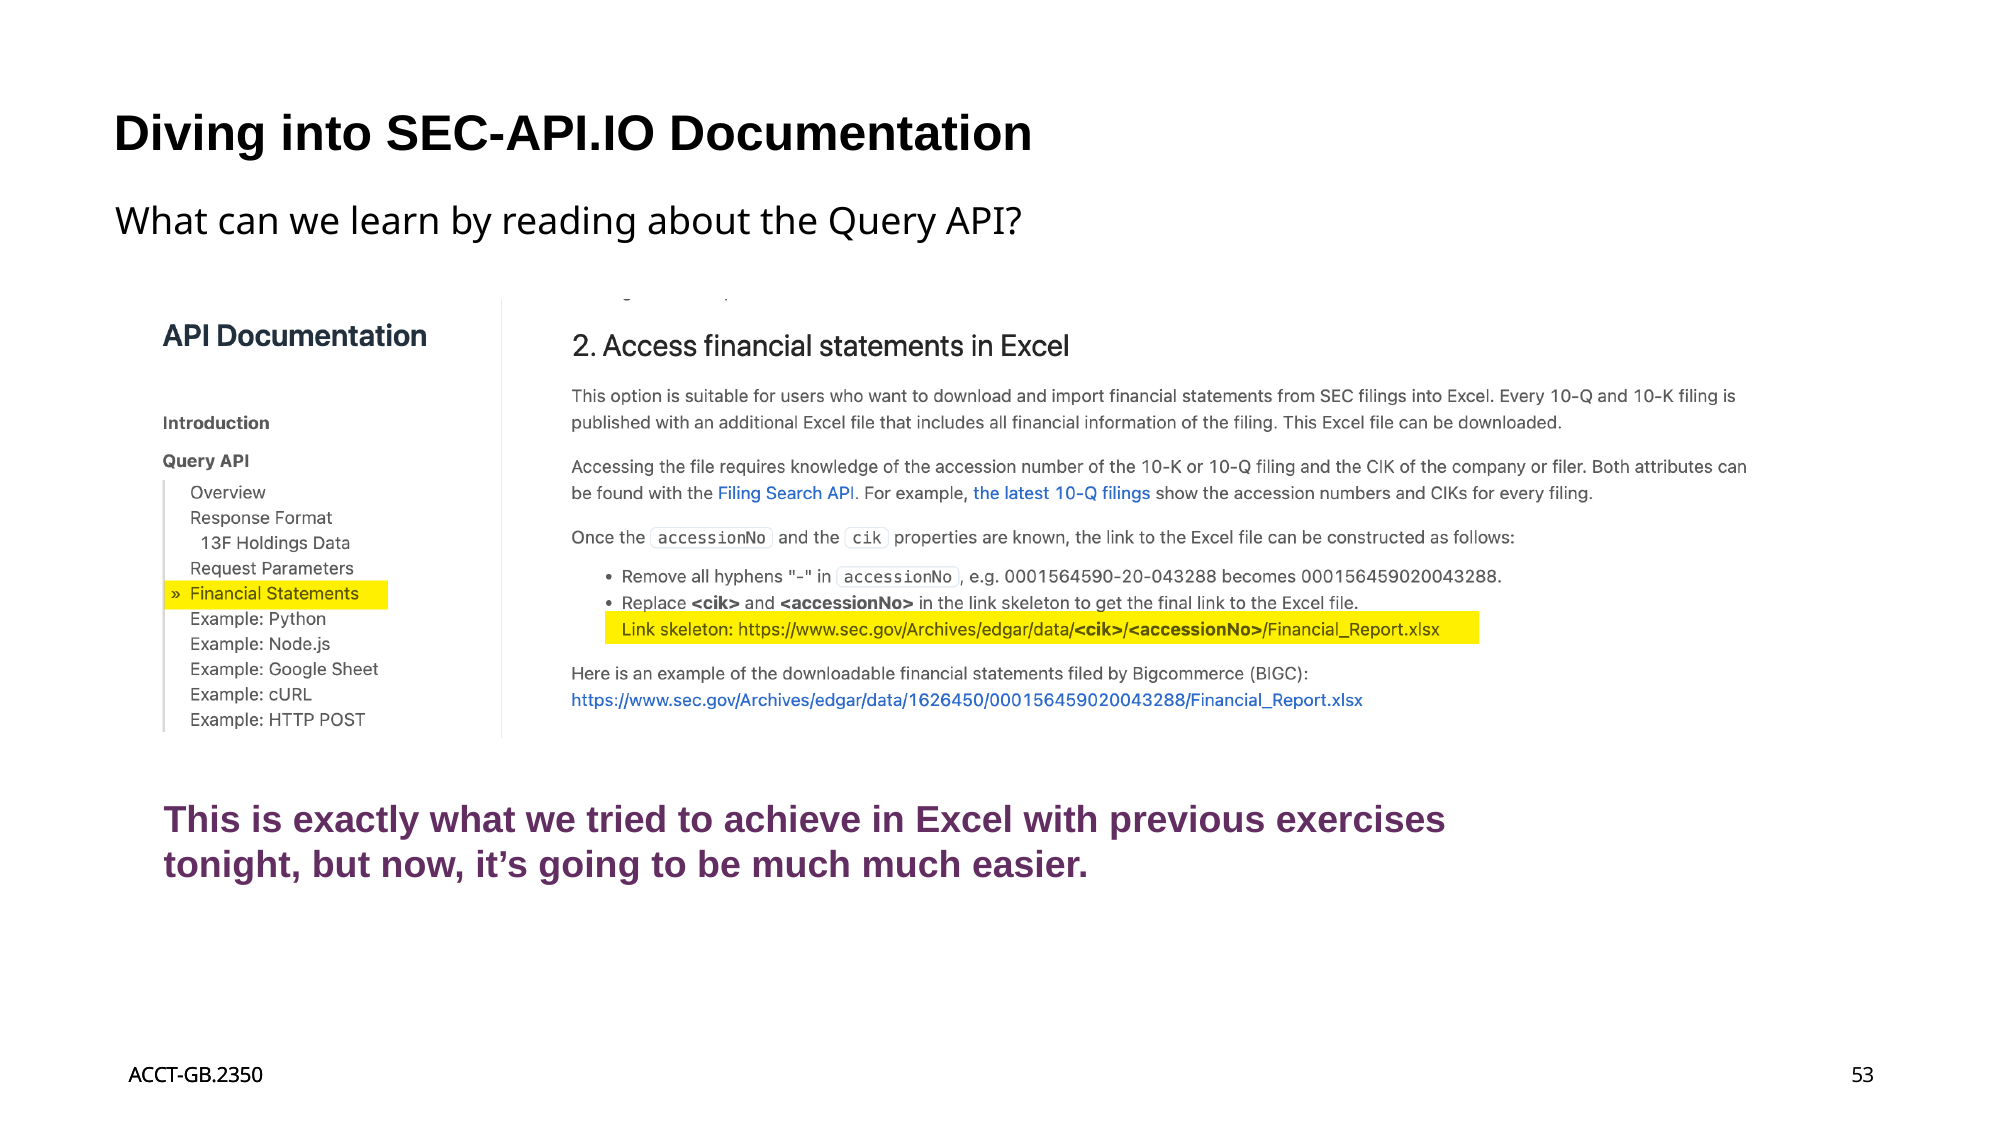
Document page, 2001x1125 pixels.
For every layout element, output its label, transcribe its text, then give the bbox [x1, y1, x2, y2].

list What can we learn by reading about the Query API? [115, 197, 1838, 243]
picture [120, 299, 1772, 738]
text_box This is exactly what we tried to achieve in Excel with previous exercises tonight, but now, it’s going to be much much easier. [162, 794, 1463, 885]
slide_number 53 [1844, 1062, 1896, 1125]
title Diving into SEC-API.IO Documentation [113, 100, 1887, 161]
